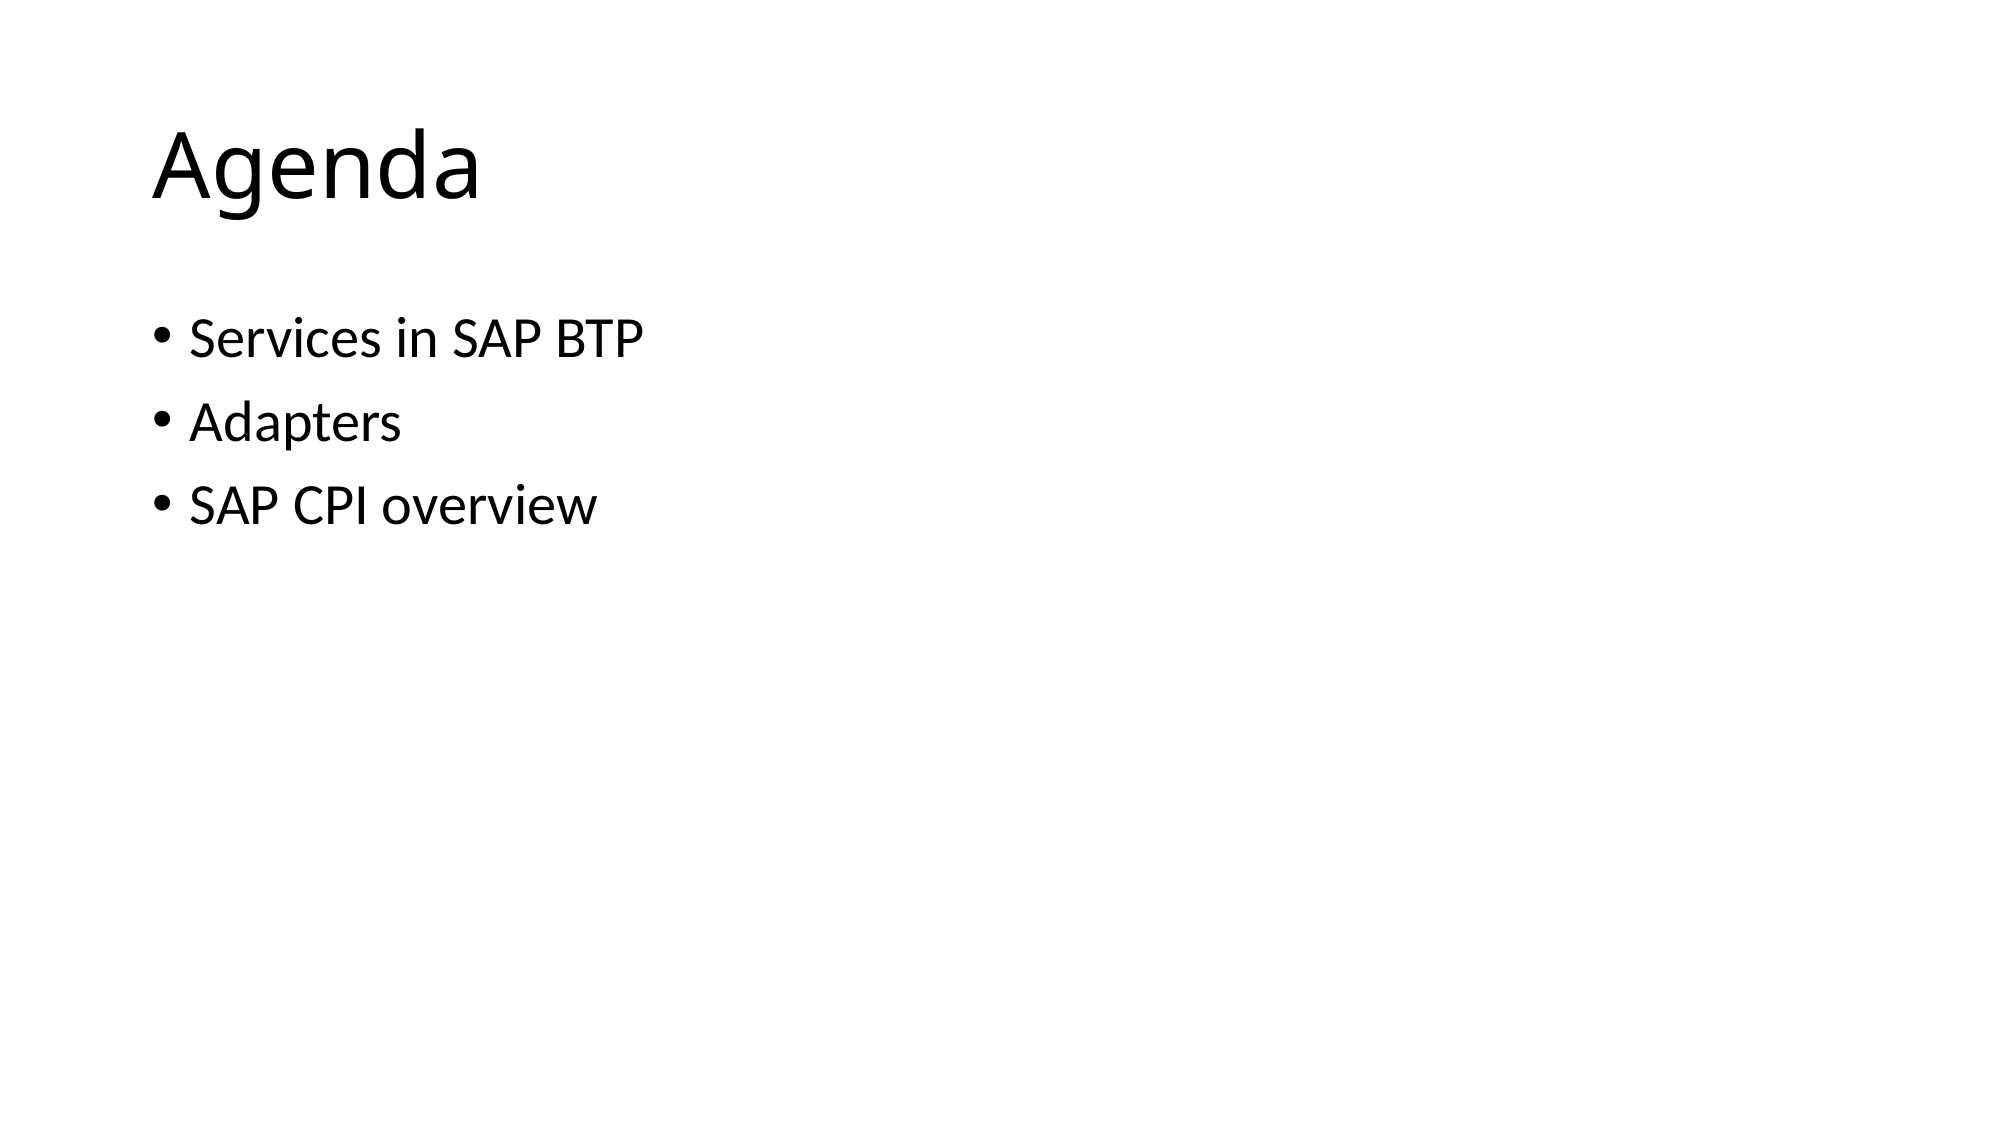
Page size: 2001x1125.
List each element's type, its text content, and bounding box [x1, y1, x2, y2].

list Services in SAP BTP Adapters SAP CPI overview [137, 299, 1863, 1014]
title Agenda [137, 59, 1863, 278]
